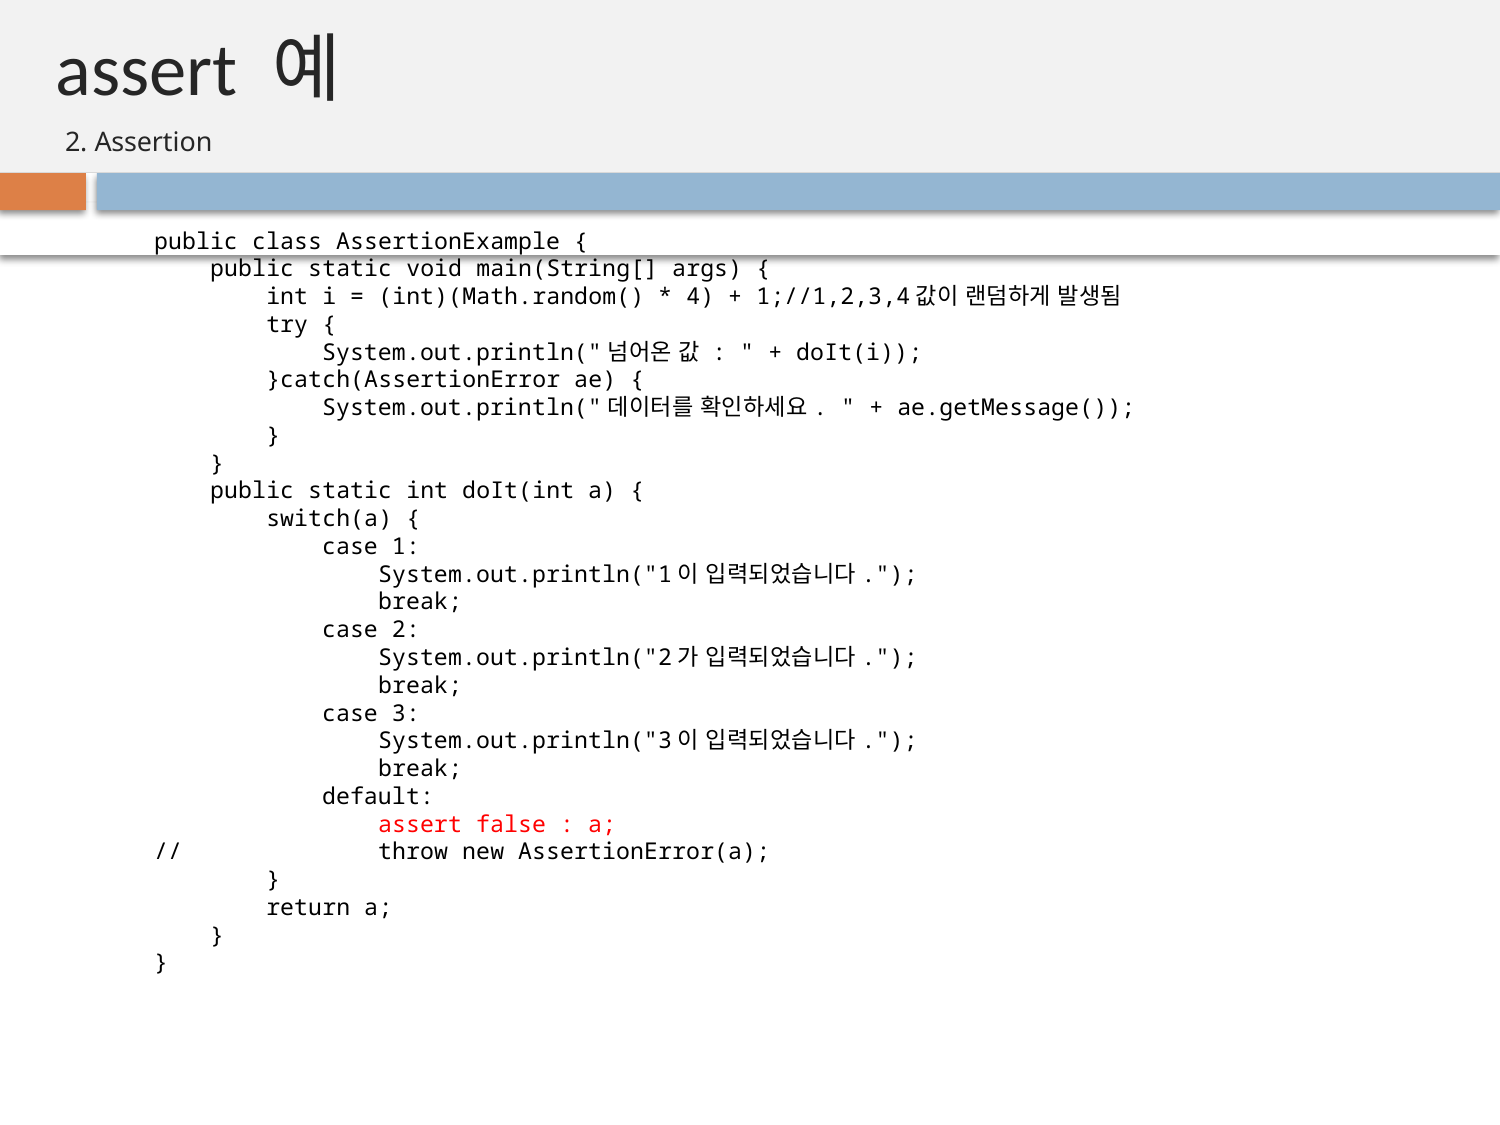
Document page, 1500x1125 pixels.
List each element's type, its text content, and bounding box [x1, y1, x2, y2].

text_box public class AssertionExample { public static void main(String[] args) { int i = (int)(Math.random() * 4) + 1;//1,2,3,4값이 랜덤하게 발생됨 try { System.out.println("넘어온 값 : " + doIt(i)); }catch(AssertionError ae) { System.out.println("데이터를 확인하세요. " + ae.getMessage()); } } public static int doIt(int a) { switch(a) { case 1: System.out.println("1이 입력되었습니다."); break; case 2: System.out.println("2가 입력되었습니다."); break; case 3: System.out.println("3이 입력되었습니다."); break; default: assert false : a; // throw new AssertionError(a); } return a; } } [139, 218, 1296, 983]
list 2. Assertion [53, 117, 1447, 169]
title assert 예 [55, 19, 1447, 111]
